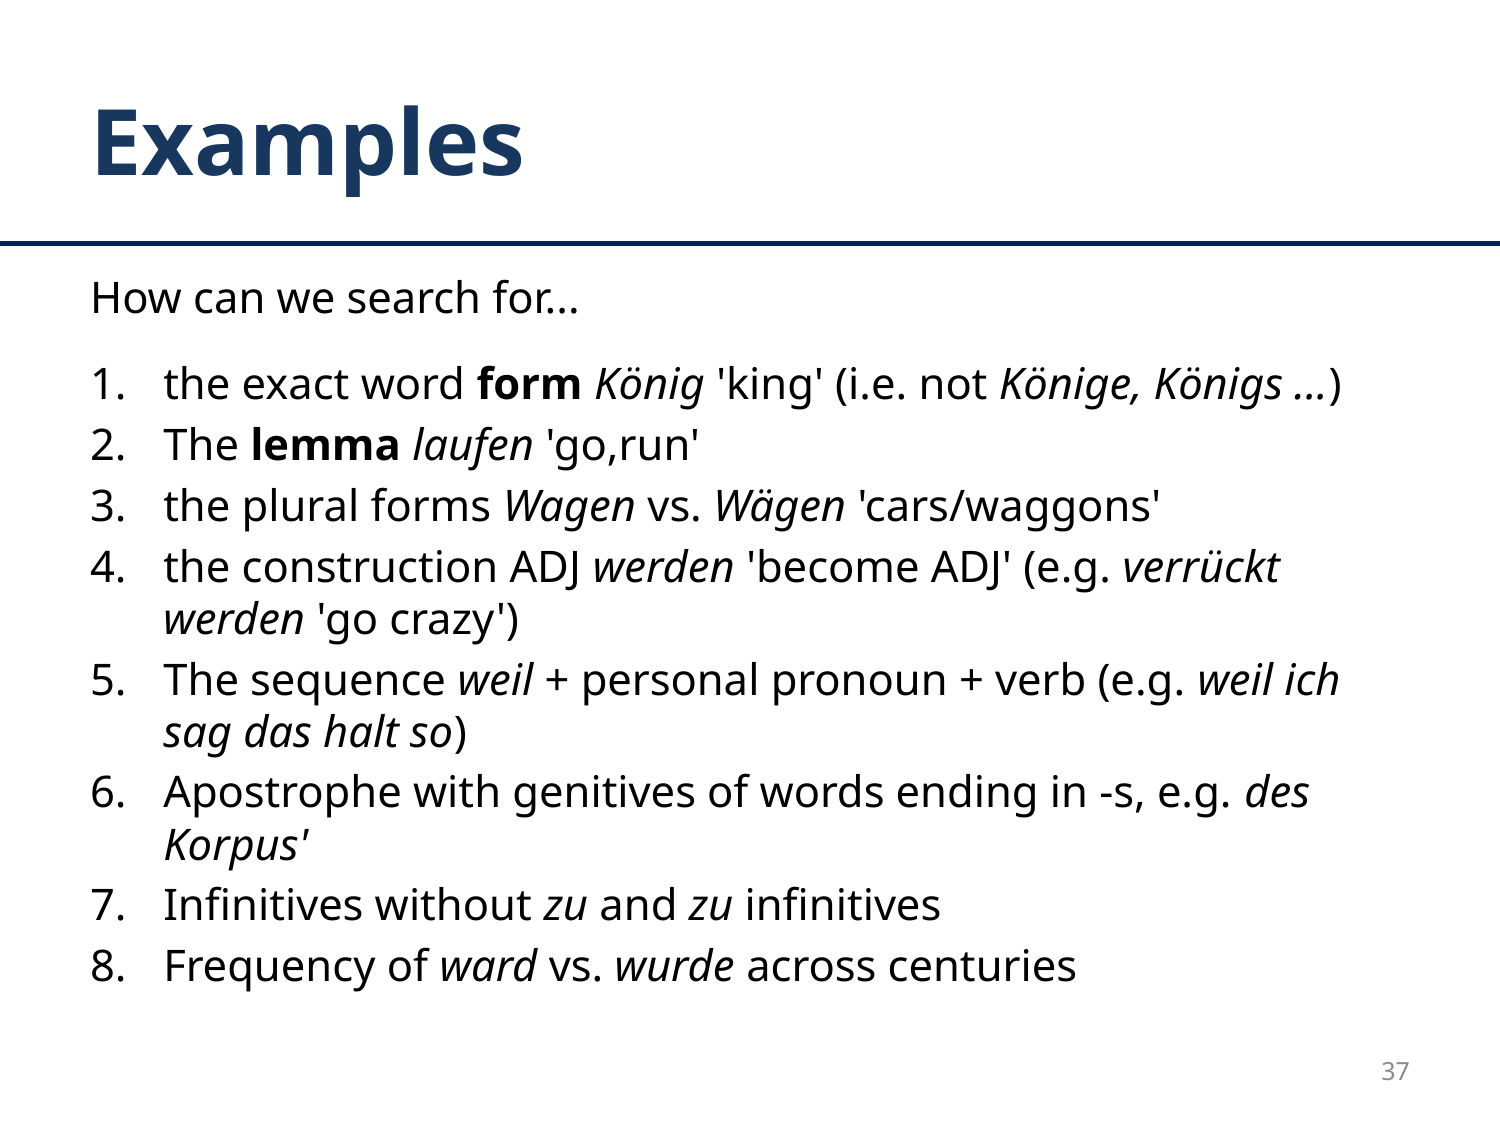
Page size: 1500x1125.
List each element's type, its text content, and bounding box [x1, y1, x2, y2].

slide_number 37 [1074, 1042, 1425, 1103]
list How can we search for... the exact word form König 'king' (i.e. not Könige, Königs ...) The lemma laufen 'go,run' the plural forms Wagen vs. Wägen 'cars/waggons' the construction ADJ werden 'become ADJ' (e.g. verrückt werden 'go crazy') The sequence weil + personal pronoun + verb (e.g. weil ich sag das halt so) Apostrophe with genitives of words ending in -s, e.g. des Korpus' Infinitives without zu and zu infinitives Frequency of ward vs. wurde across centuries [75, 262, 1425, 1005]
title Examples [75, 45, 1425, 233]
